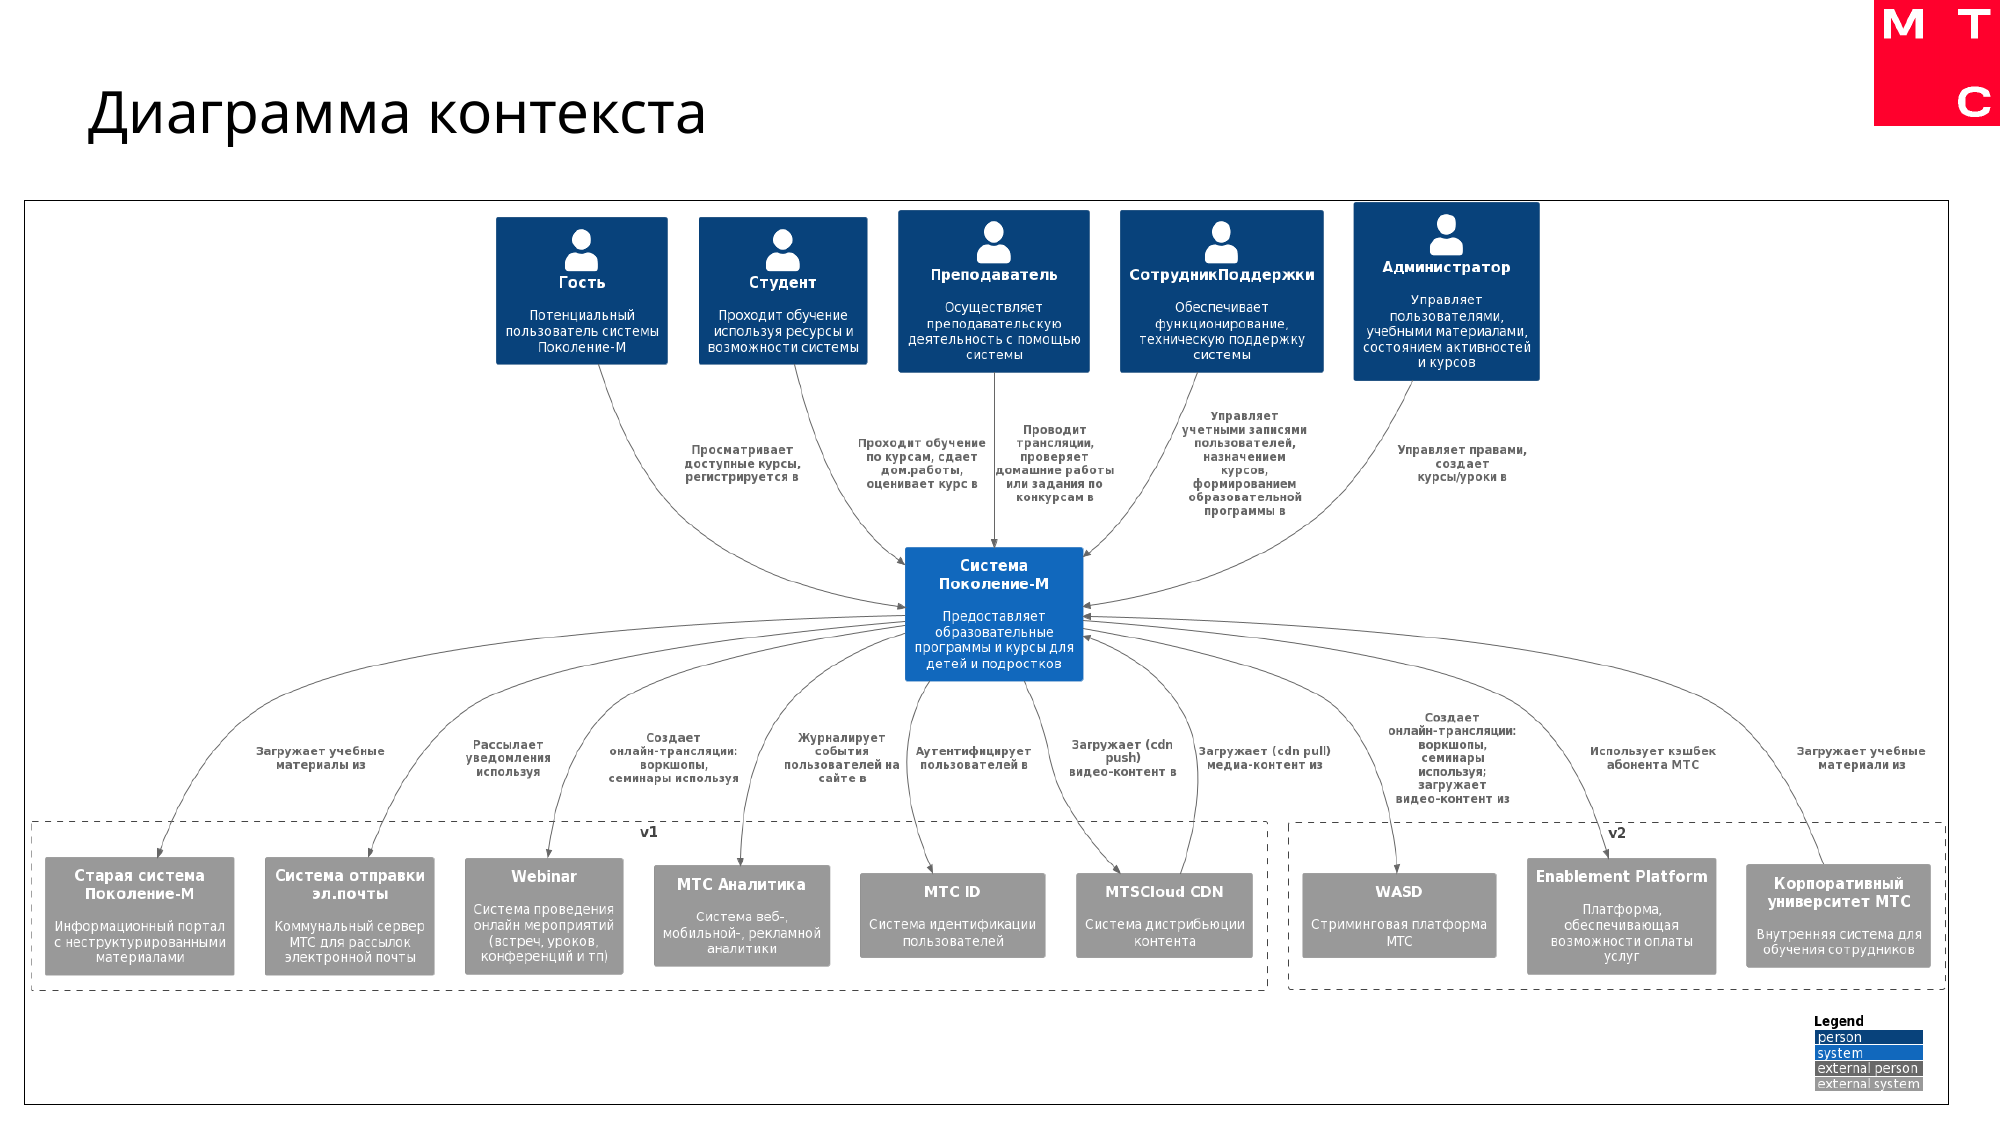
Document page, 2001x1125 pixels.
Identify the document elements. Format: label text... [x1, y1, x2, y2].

picture [1874, 0, 2000, 126]
picture [24, 199, 1949, 1105]
title Диаграмма контекста [88, 83, 945, 147]
